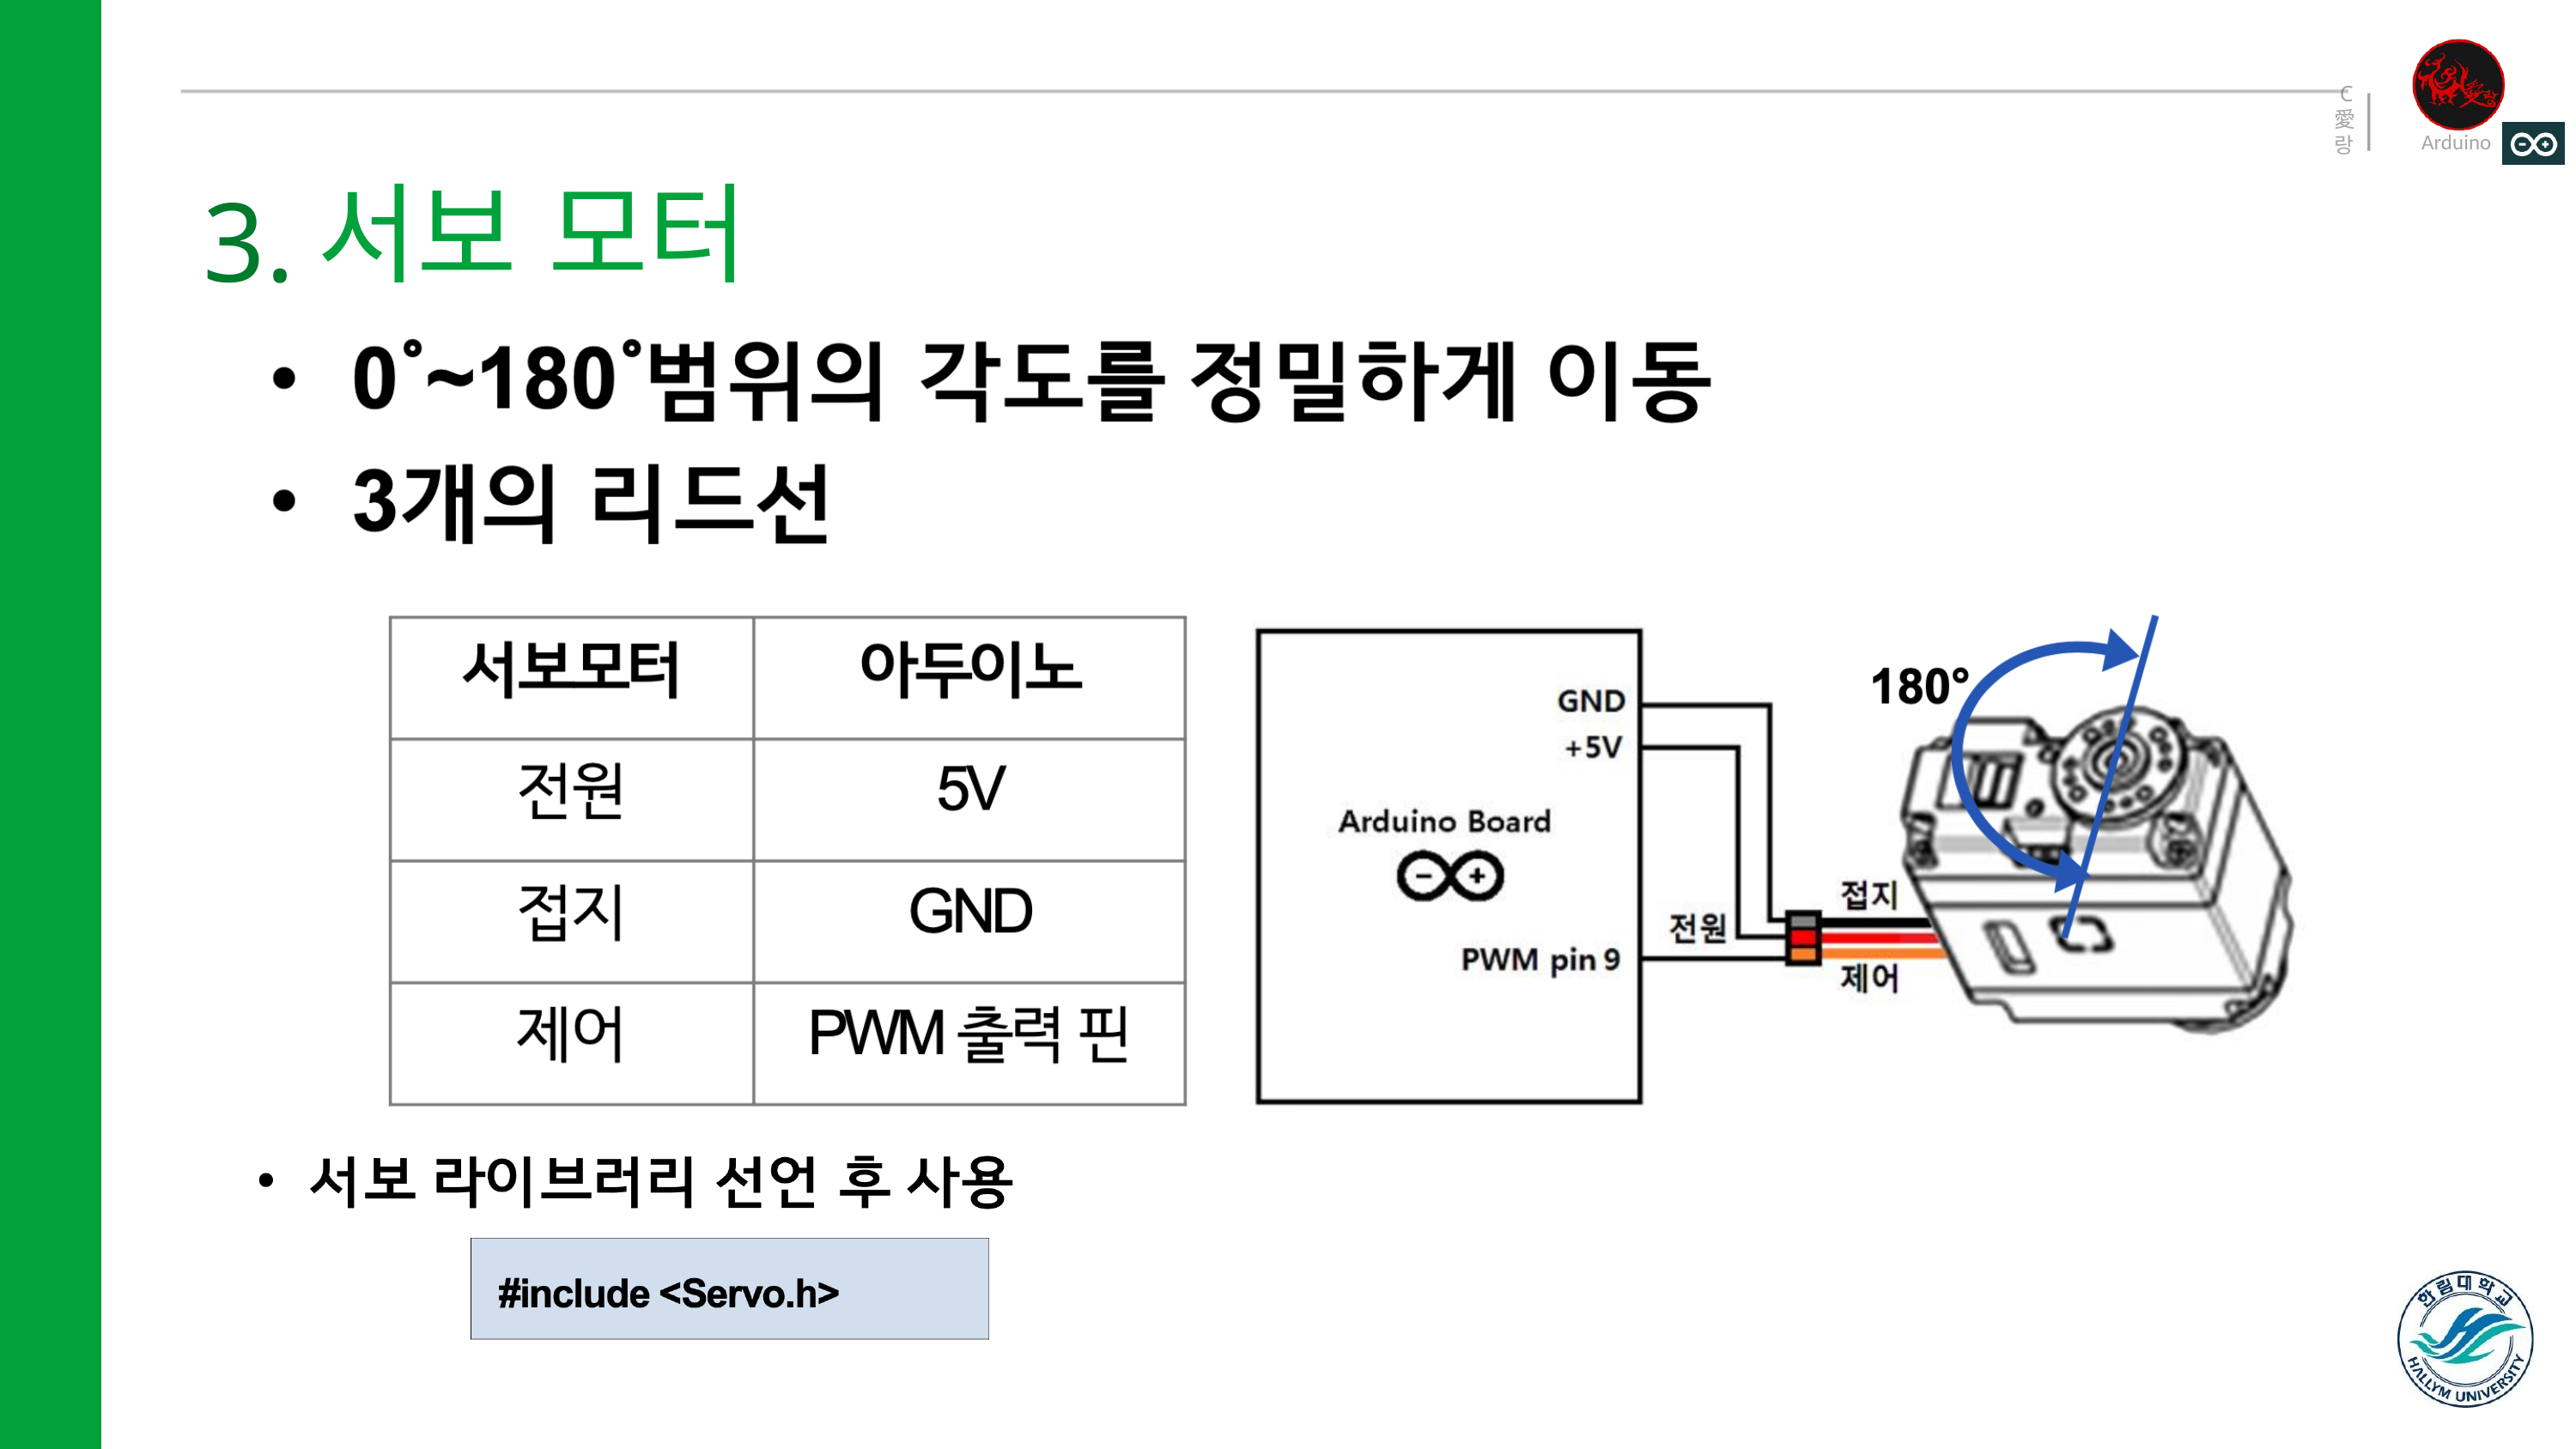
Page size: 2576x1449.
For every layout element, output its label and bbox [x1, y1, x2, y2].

text_box [179, 35, 2576, 1409]
picture [242, 1141, 1112, 1401]
picture [241, 312, 2334, 1137]
picture [0, 0, 102, 1449]
